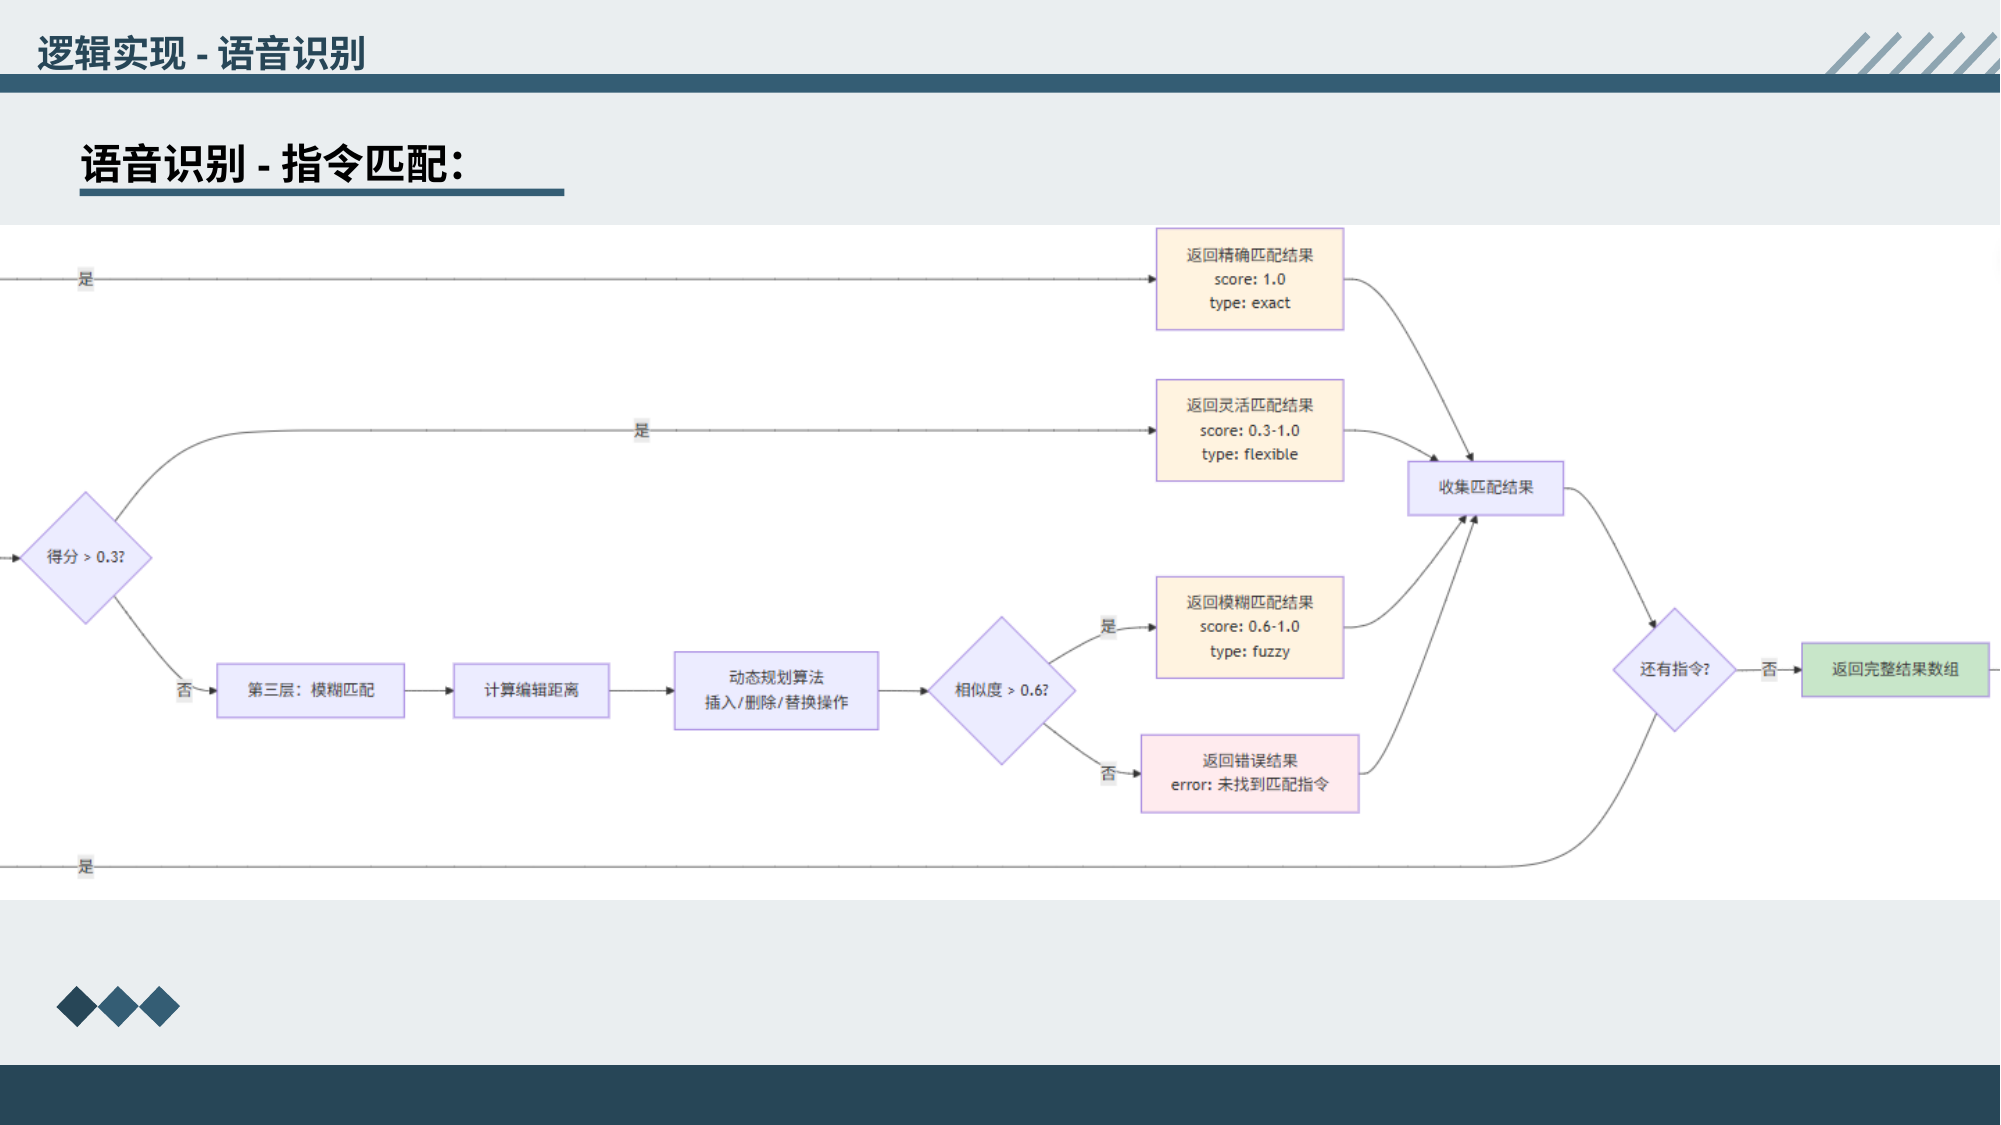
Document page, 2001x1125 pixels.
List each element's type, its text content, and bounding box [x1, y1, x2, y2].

text_box [0, 73, 2000, 94]
text_box [1825, 31, 1871, 73]
picture [0, 225, 2000, 900]
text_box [65, 130, 695, 197]
text_box [1953, 31, 1998, 73]
text_box [1890, 31, 1934, 73]
text_box [1921, 31, 1966, 73]
text_box [1858, 31, 1902, 73]
text_box [1985, 58, 2000, 73]
text_box [0, 1064, 2000, 1125]
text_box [103, 950, 133, 1063]
text_box 逻辑实现-语音识别 [22, 22, 618, 83]
